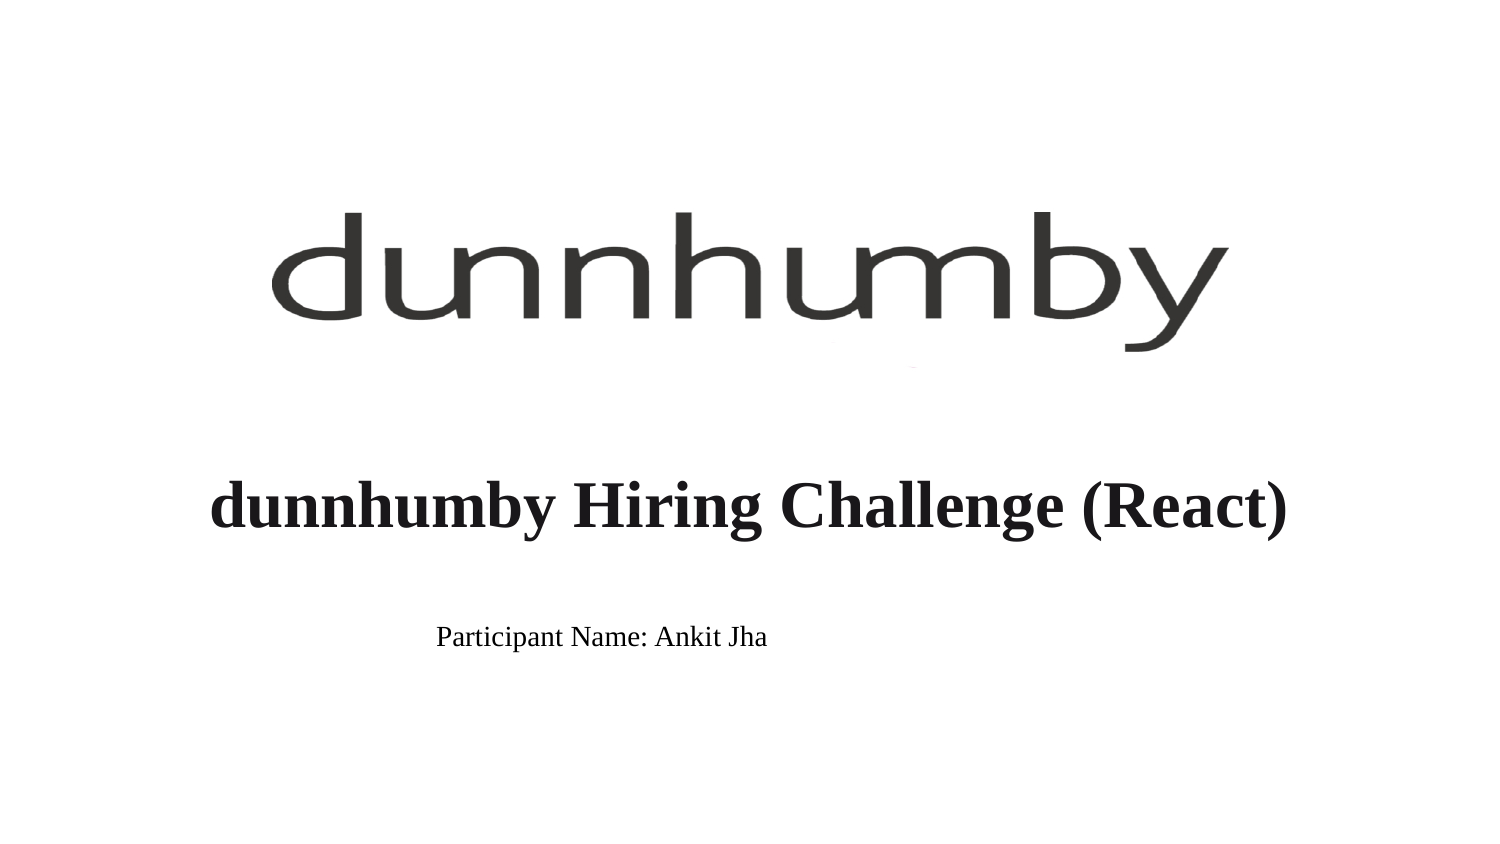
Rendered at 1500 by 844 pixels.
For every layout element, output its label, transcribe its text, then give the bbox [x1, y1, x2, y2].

text_box dunnhumby Hiring Challenge (React) [176, 453, 1324, 548]
text_box Participant Name: Ankit Jha [421, 609, 1065, 660]
picture [262, 135, 1238, 444]
